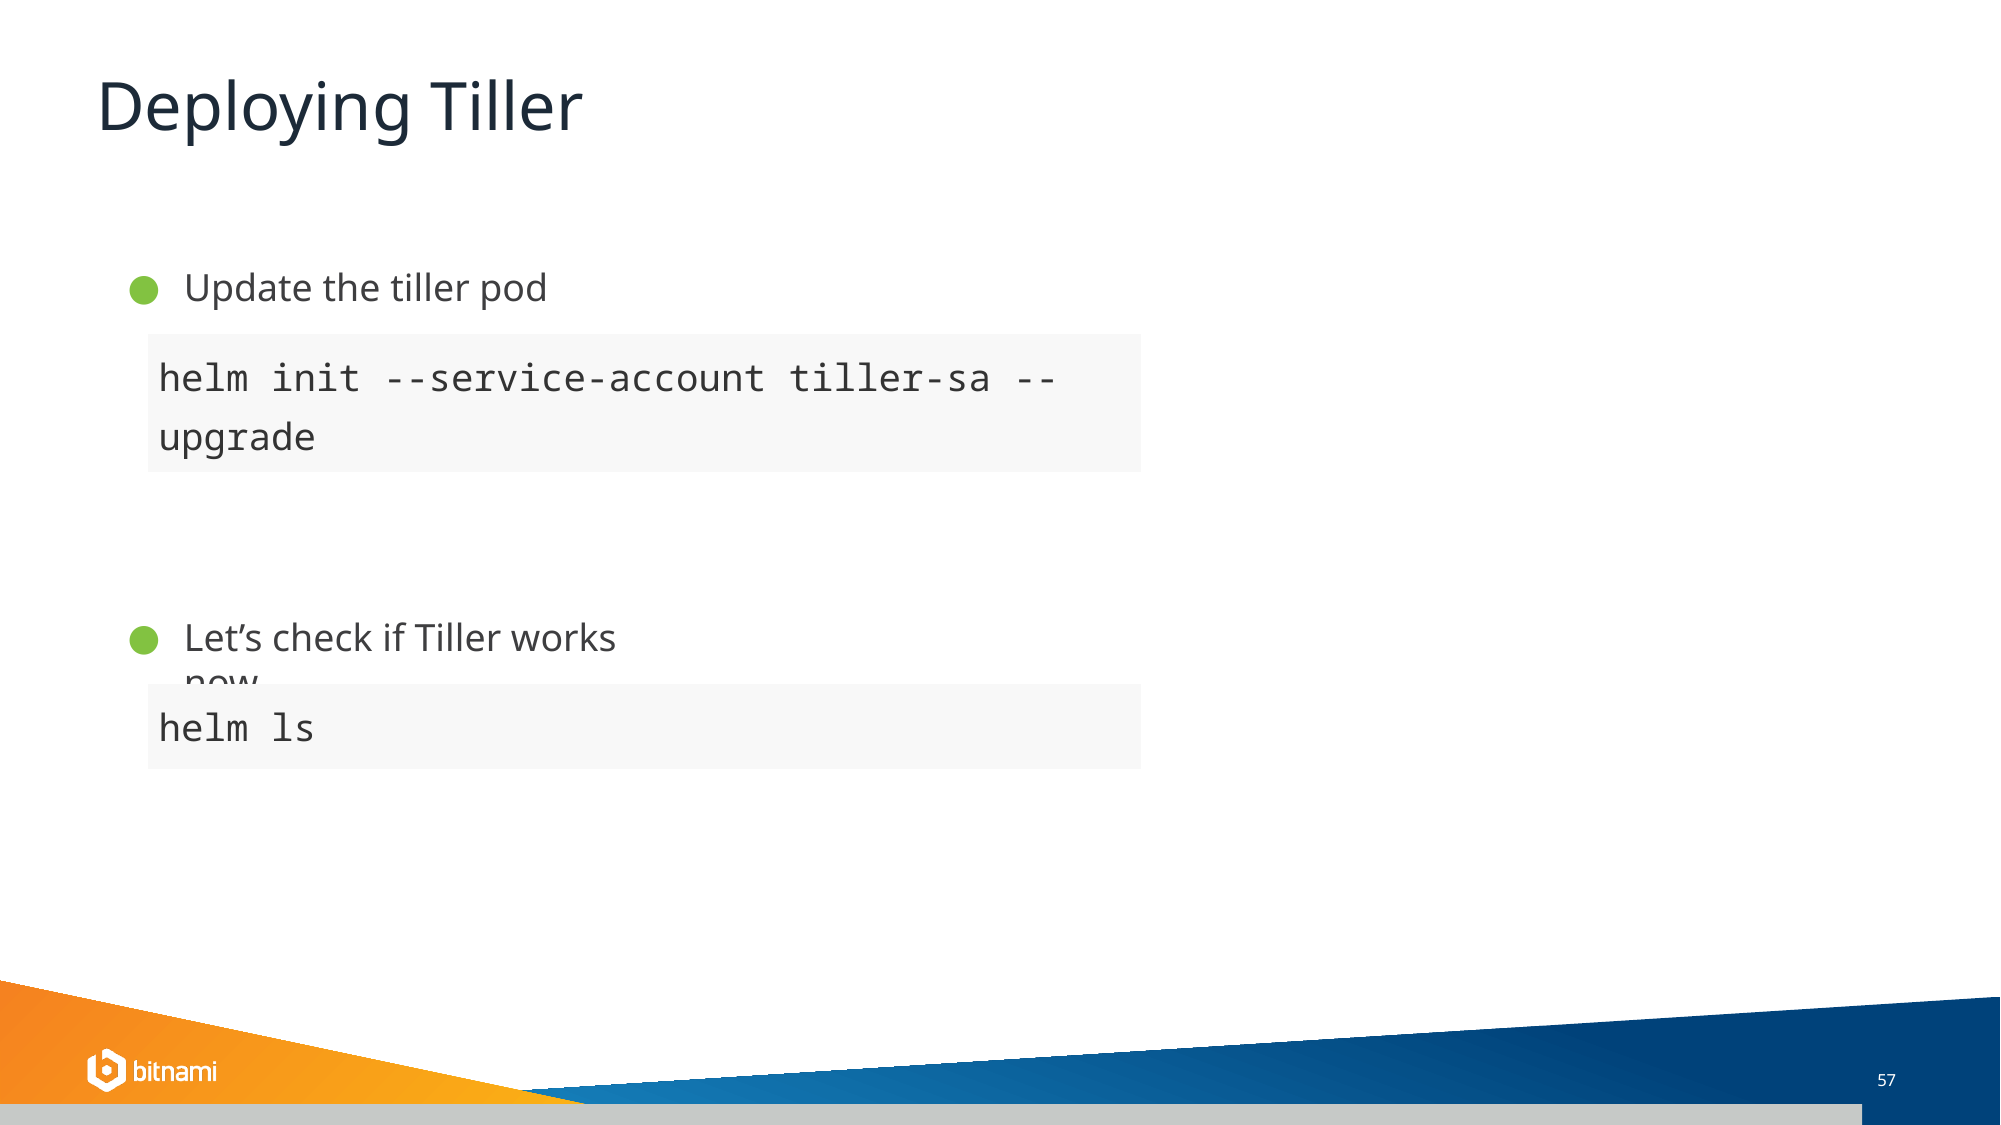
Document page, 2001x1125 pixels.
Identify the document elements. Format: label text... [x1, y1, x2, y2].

text_box Let’s check if Tiller works now [93, 598, 715, 684]
title Deploying Tiller [81, 52, 1336, 153]
table_header helm ls [148, 684, 1141, 769]
text_box [0, 1104, 1863, 1125]
slide_number ‹#› [1857, 1051, 1912, 1112]
table_header helm init --service-account tiller-sa --upgrade [148, 334, 1141, 472]
text_box Update the tiller pod [93, 248, 715, 334]
picture [81, 1044, 222, 1096]
